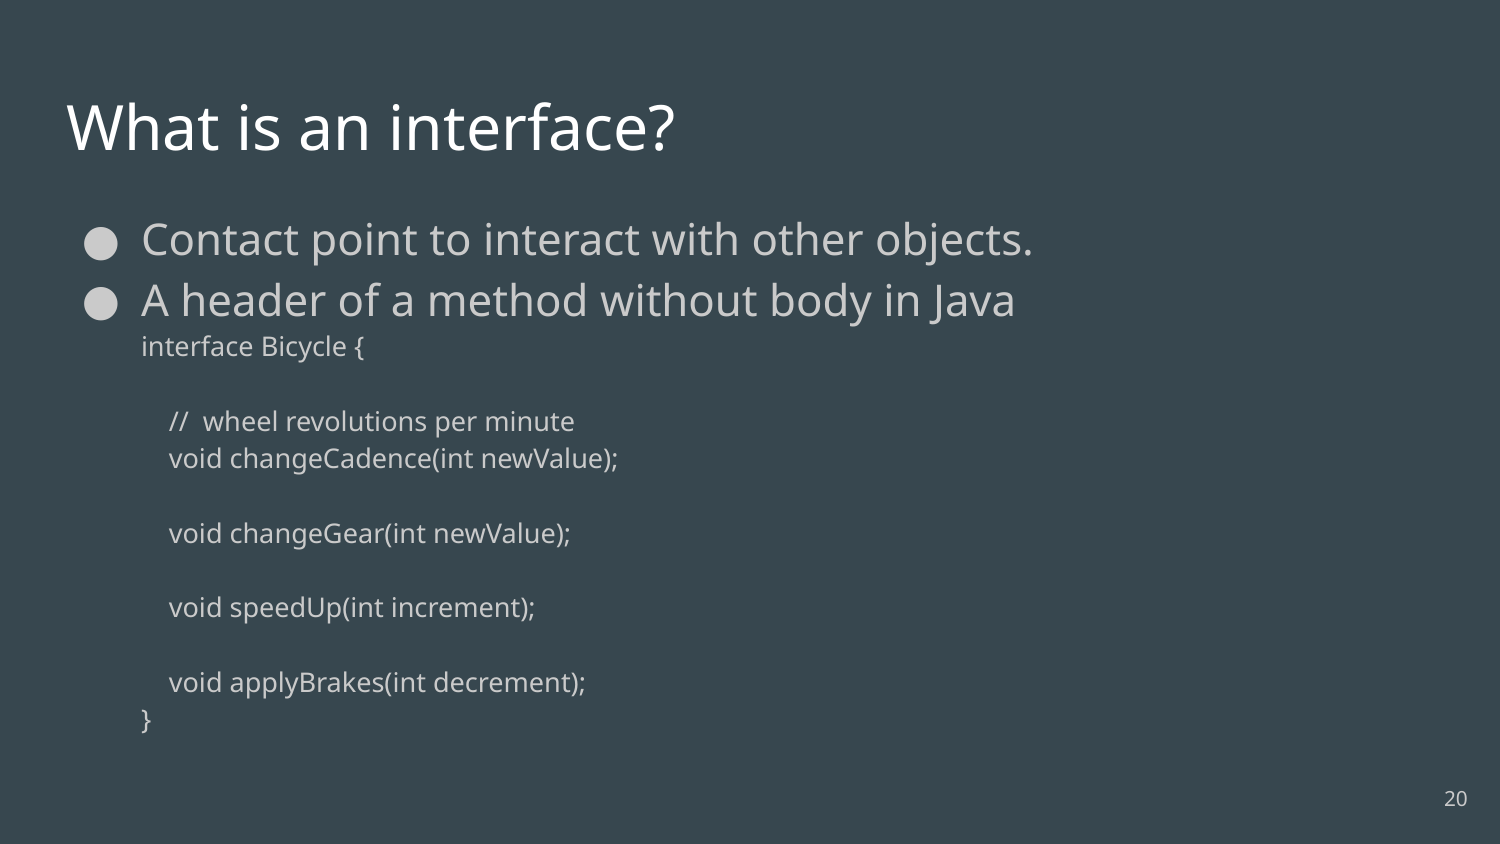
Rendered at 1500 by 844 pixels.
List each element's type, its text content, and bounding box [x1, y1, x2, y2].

list Contact point to interact with other objects. A header of a method without body in Java interface Bicycle { // wheel revolutions per minute void changeCadence(int newValue); void changeGear(int newValue); void speedUp(int increment); void applyBrakes(int decrement); } [51, 189, 1449, 750]
slide_number ‹#› [1392, 767, 1483, 833]
title What is an interface? [51, 72, 1449, 167]
